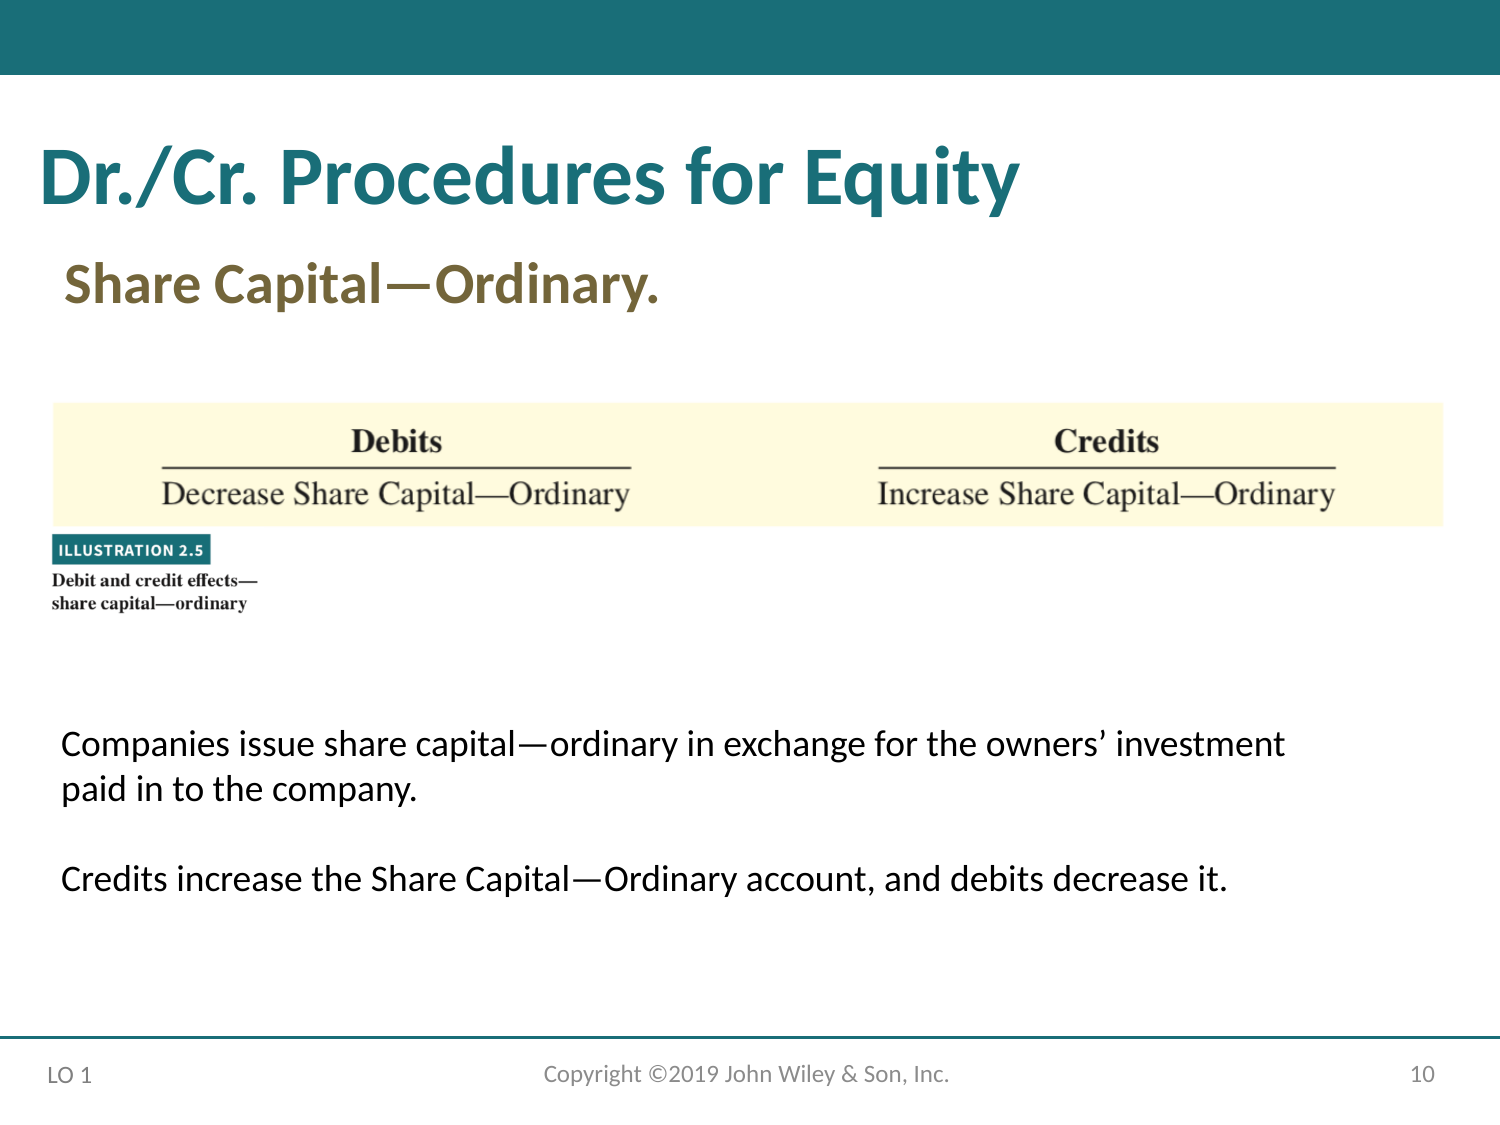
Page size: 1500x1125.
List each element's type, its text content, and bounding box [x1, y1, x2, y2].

slide_number 10 [1059, 1042, 1450, 1103]
text_box Companies issue share capital—ordinary in exchange for the owners’ investment paid in to the company. Credits increase the Share Capital—Ordinary account, and debits decrease it. [46, 711, 1375, 907]
list Share Capital—Ordinary. [12, 237, 1451, 666]
picture [41, 382, 1454, 618]
list LO 1 [37, 1051, 118, 1125]
footer Copyright ©2019 John Wiley & Son, Inc. [496, 1042, 1004, 1103]
title Dr./Cr. Procedures for Equity [24, 125, 1475, 328]
